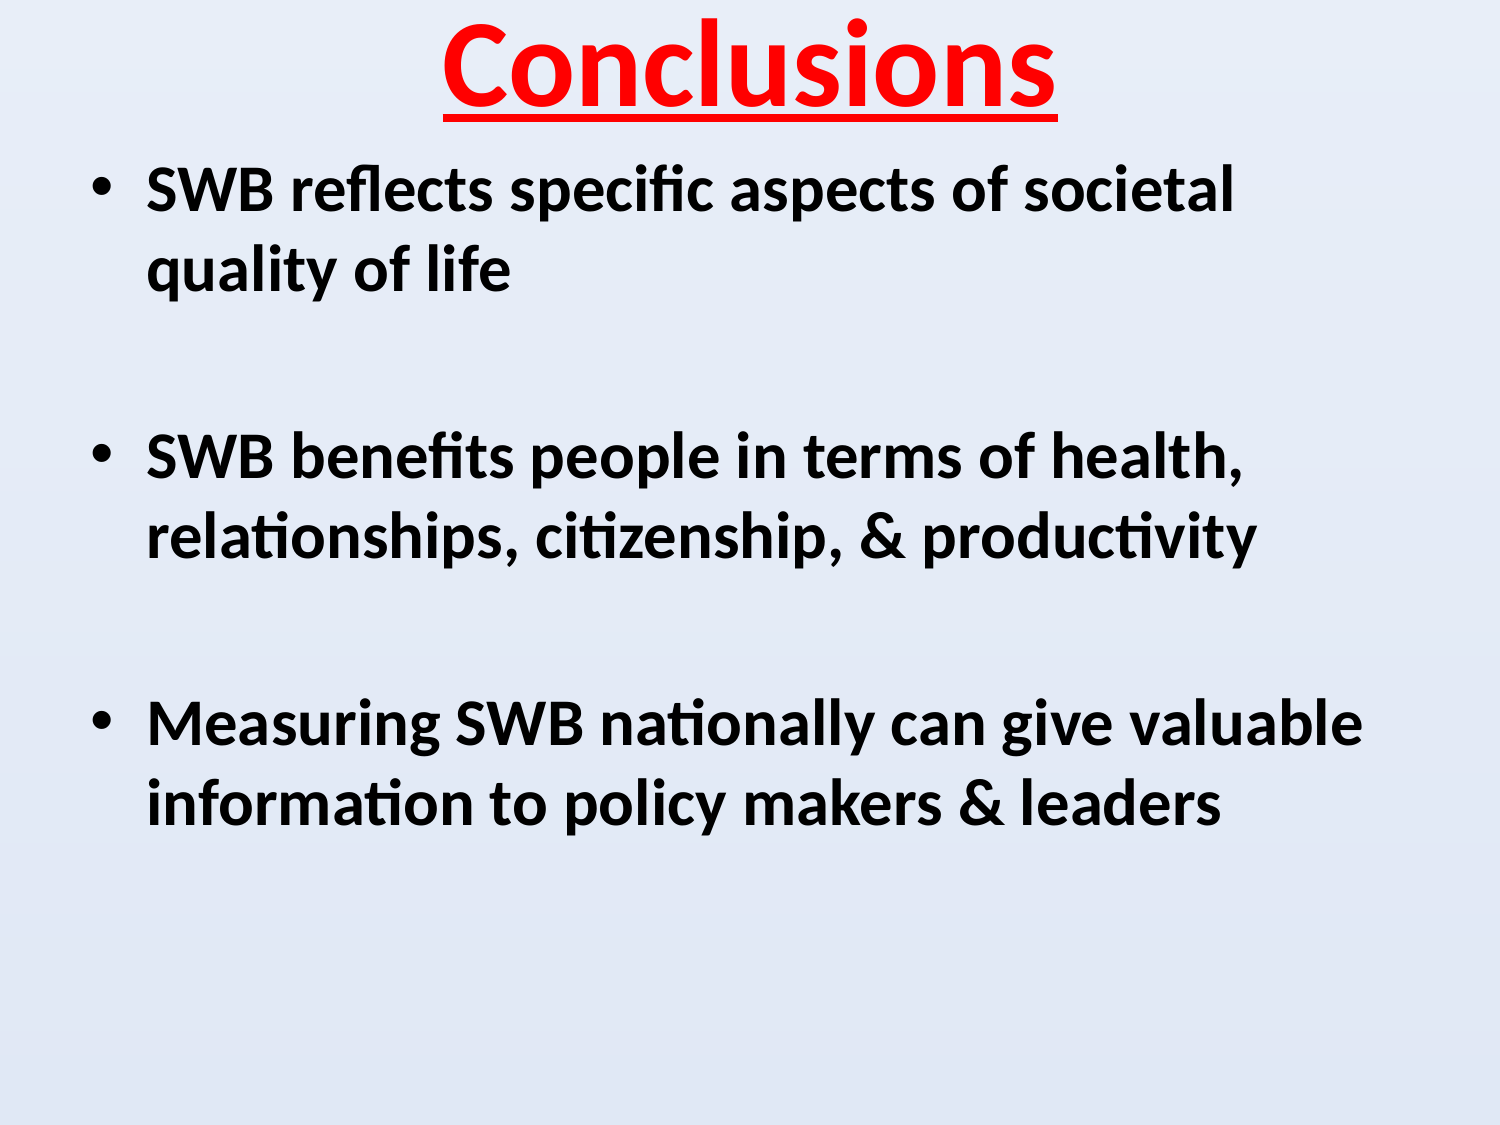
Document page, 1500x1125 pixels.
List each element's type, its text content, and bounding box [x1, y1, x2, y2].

title Conclusions [75, 0, 1425, 137]
list SWB reflects specific aspects of societal quality of life SWB benefits people in terms of health, relationships, citizenship, & productivity Measuring SWB nationally can give valuable information to policy makers & leaders [75, 137, 1425, 1005]
